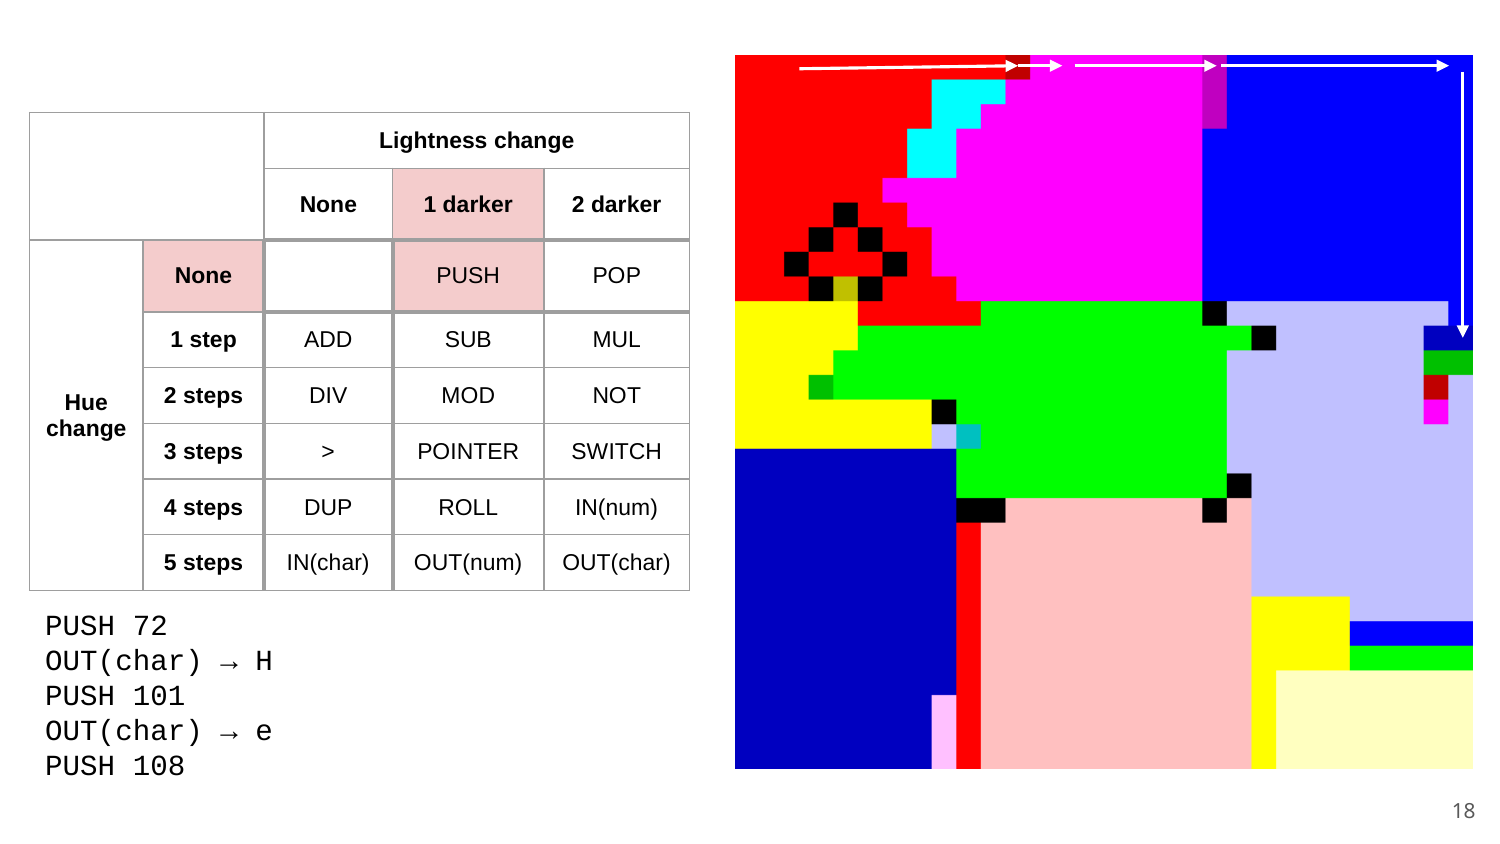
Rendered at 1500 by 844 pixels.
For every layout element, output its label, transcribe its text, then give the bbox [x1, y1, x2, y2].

slide_number ‹#› [1400, 779, 1491, 844]
table_cell ROLL [395, 480, 543, 534]
table_cell OUT(char) [545, 535, 689, 590]
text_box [799, 65, 1018, 69]
table_cell DUP [266, 480, 391, 534]
table_cell 1 step [144, 313, 262, 367]
table_cell DIV [266, 368, 391, 423]
table_cell > [266, 424, 391, 478]
table_cell IN(num) [545, 480, 689, 534]
picture [735, 55, 1474, 769]
table_cell POP [545, 242, 689, 310]
table_header [30, 113, 263, 239]
table_cell MOD [395, 368, 543, 423]
table_cell OUT(num) [395, 535, 543, 590]
table_cell None [265, 169, 392, 238]
table_cell 1 darker [393, 169, 543, 238]
table_header Lightness change [265, 113, 689, 168]
table_cell IN(char) [266, 535, 391, 590]
table_cell 2 steps [144, 368, 262, 423]
table_cell SUB [395, 314, 543, 367]
table_cell ADD [266, 314, 391, 367]
table_cell MUL [545, 314, 689, 367]
table_cell [266, 242, 391, 310]
table_cell 4 steps [144, 480, 262, 534]
table_cell 5 steps [144, 535, 262, 590]
table_cell None [144, 241, 262, 311]
table_cell NOT [545, 368, 689, 423]
table_cell Hue change [30, 241, 142, 590]
table_cell POINTER [395, 424, 543, 478]
text_box PUSH 72 OUT(char) → H PUSH 101 OUT(char) → e PUSH 108 [30, 591, 691, 730]
table_cell 3 steps [144, 424, 262, 478]
table_cell 2 darker [545, 169, 689, 238]
table_cell PUSH [395, 242, 543, 310]
table_cell SWITCH [545, 424, 689, 478]
